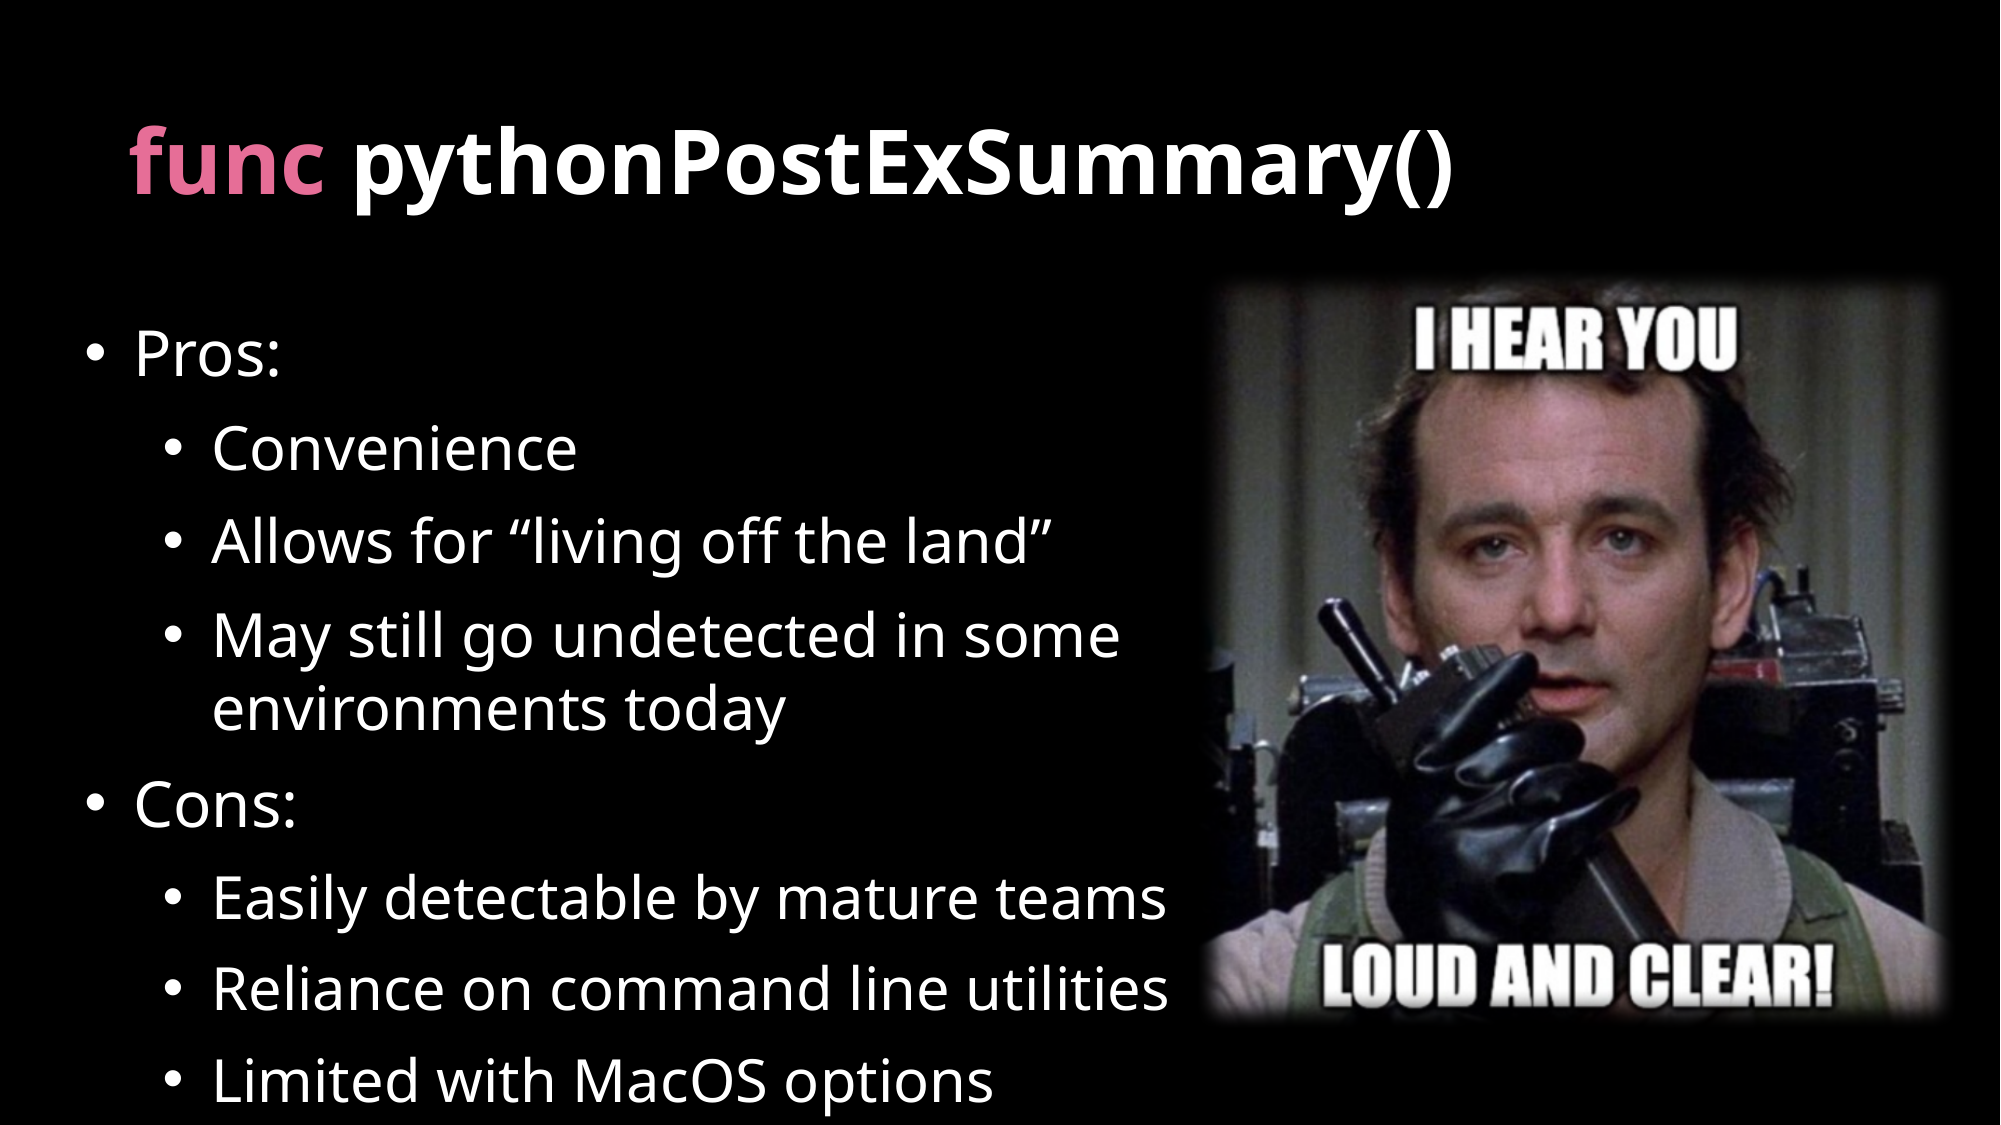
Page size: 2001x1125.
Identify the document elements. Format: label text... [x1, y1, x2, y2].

list Pros: Convenience Allows for “living off the land” May still go undetected in some environments today Cons: Easily detectable by mature teams Reliance on command line utilities Limited with MacOS options [69, 305, 1197, 1125]
title func pythonPostExSummary() [113, 99, 1739, 219]
picture [1196, 266, 1959, 1031]
